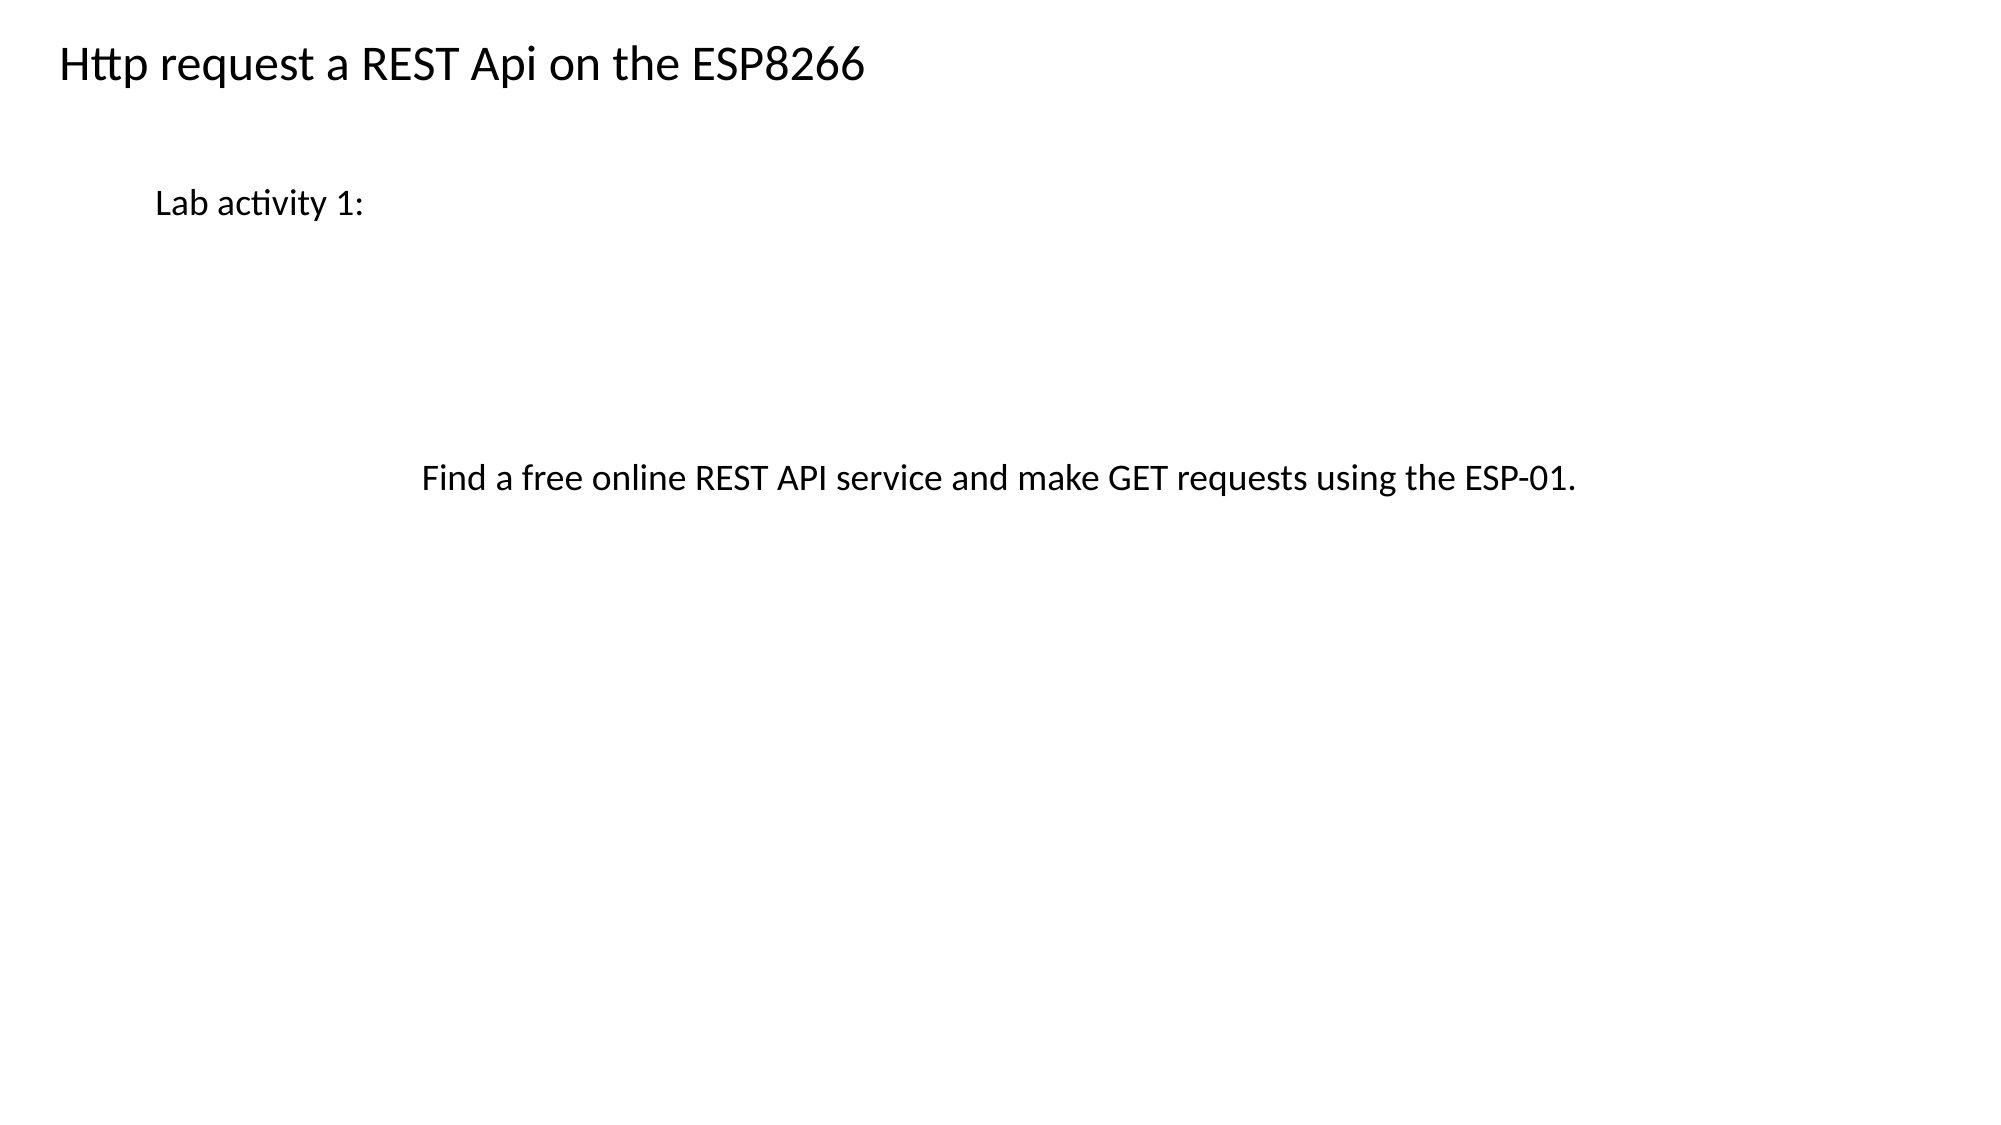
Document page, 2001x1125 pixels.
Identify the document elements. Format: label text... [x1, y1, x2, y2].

text_box Http request a REST Api on the ESP8266 [44, 23, 881, 99]
text_box Lab activity 1: [140, 170, 380, 231]
text_box Find a free online REST API service and make GET requests using the ESP-01. [98, 445, 1902, 506]
